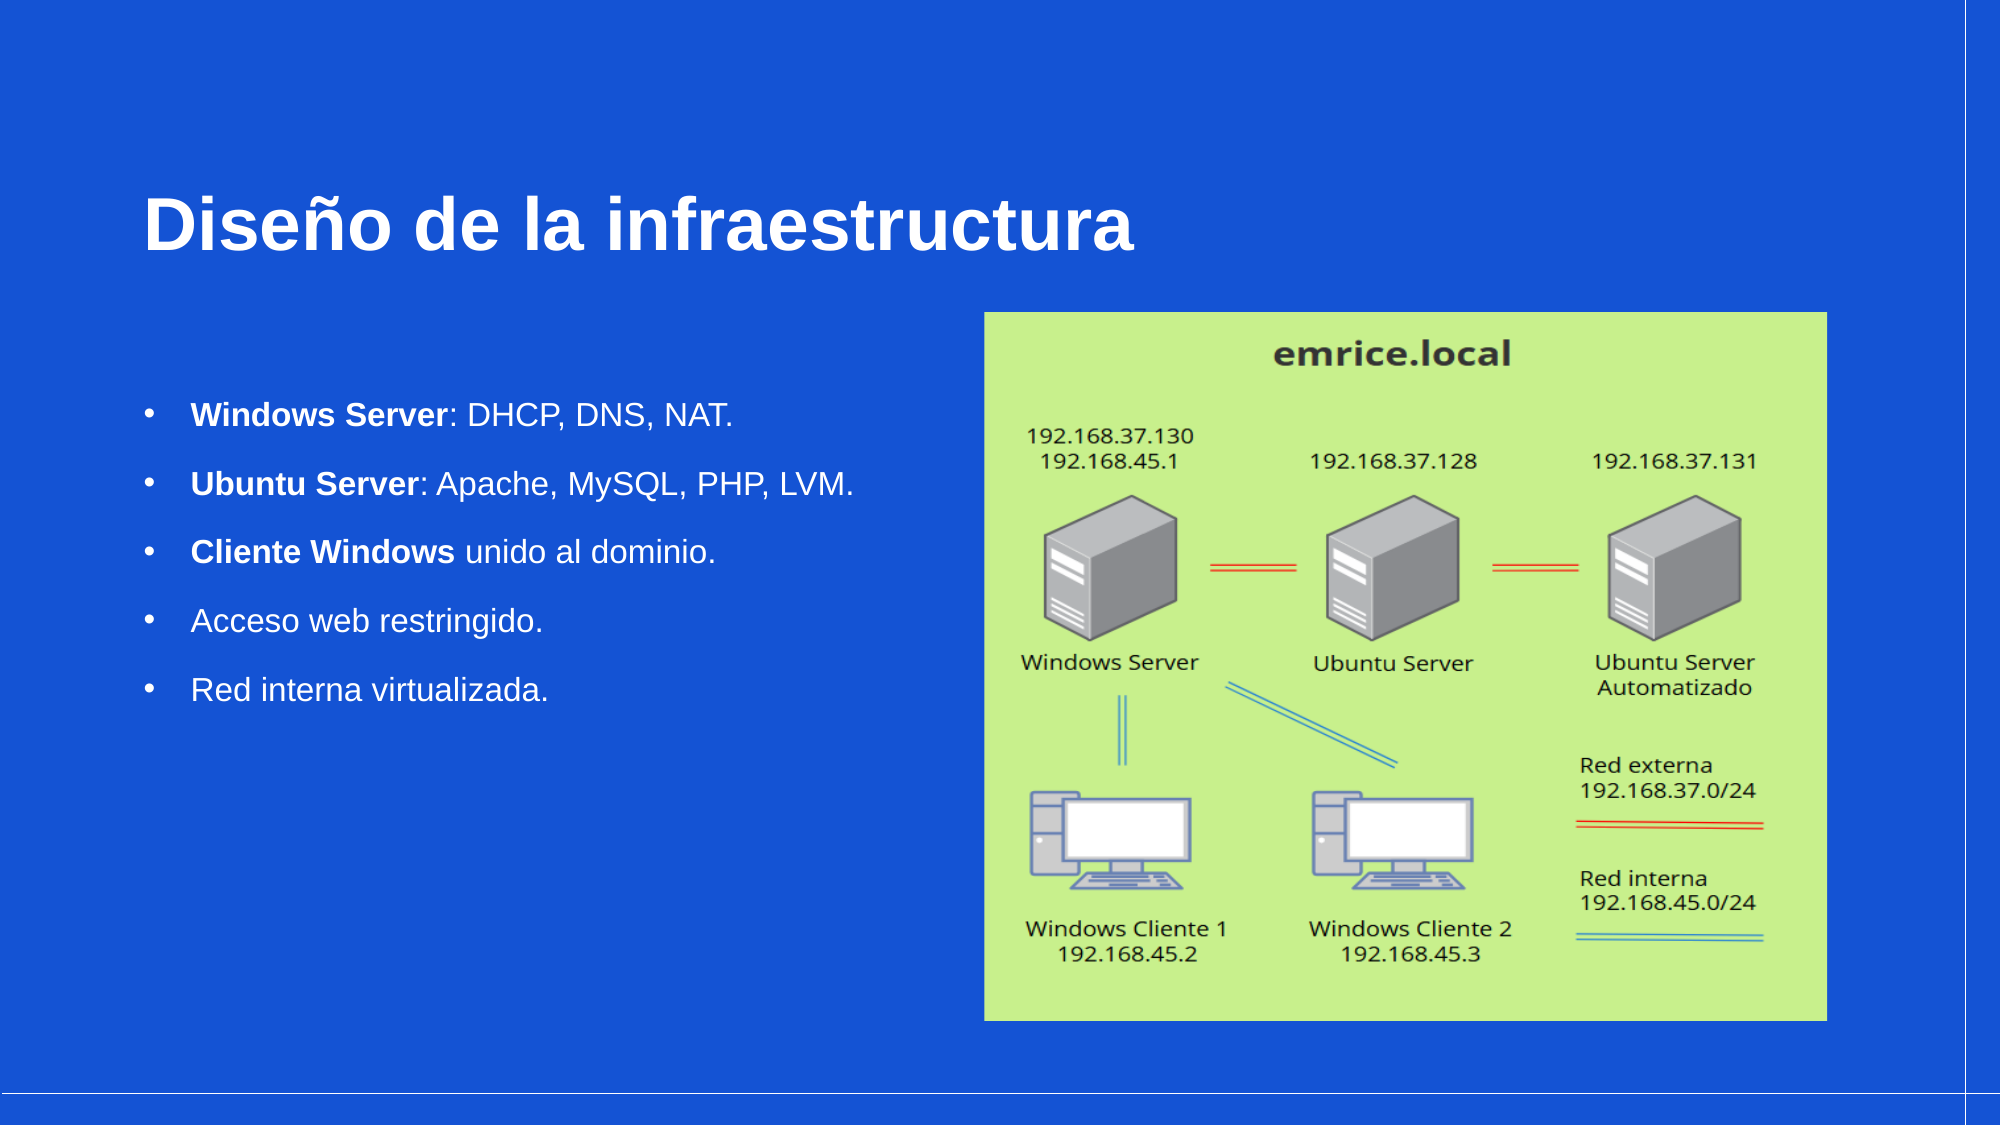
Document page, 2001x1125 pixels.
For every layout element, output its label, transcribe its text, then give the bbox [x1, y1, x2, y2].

list Windows Server: DHCP, DNS, NAT. Ubuntu Server: Apache, MySQL, PHP, LVM. Cliente Windows unido al dominio. Acceso web restringido. Red interna virtualizada. [143, 385, 984, 741]
title Diseño de la infraestructura [143, 140, 1867, 300]
picture [984, 312, 1828, 1021]
